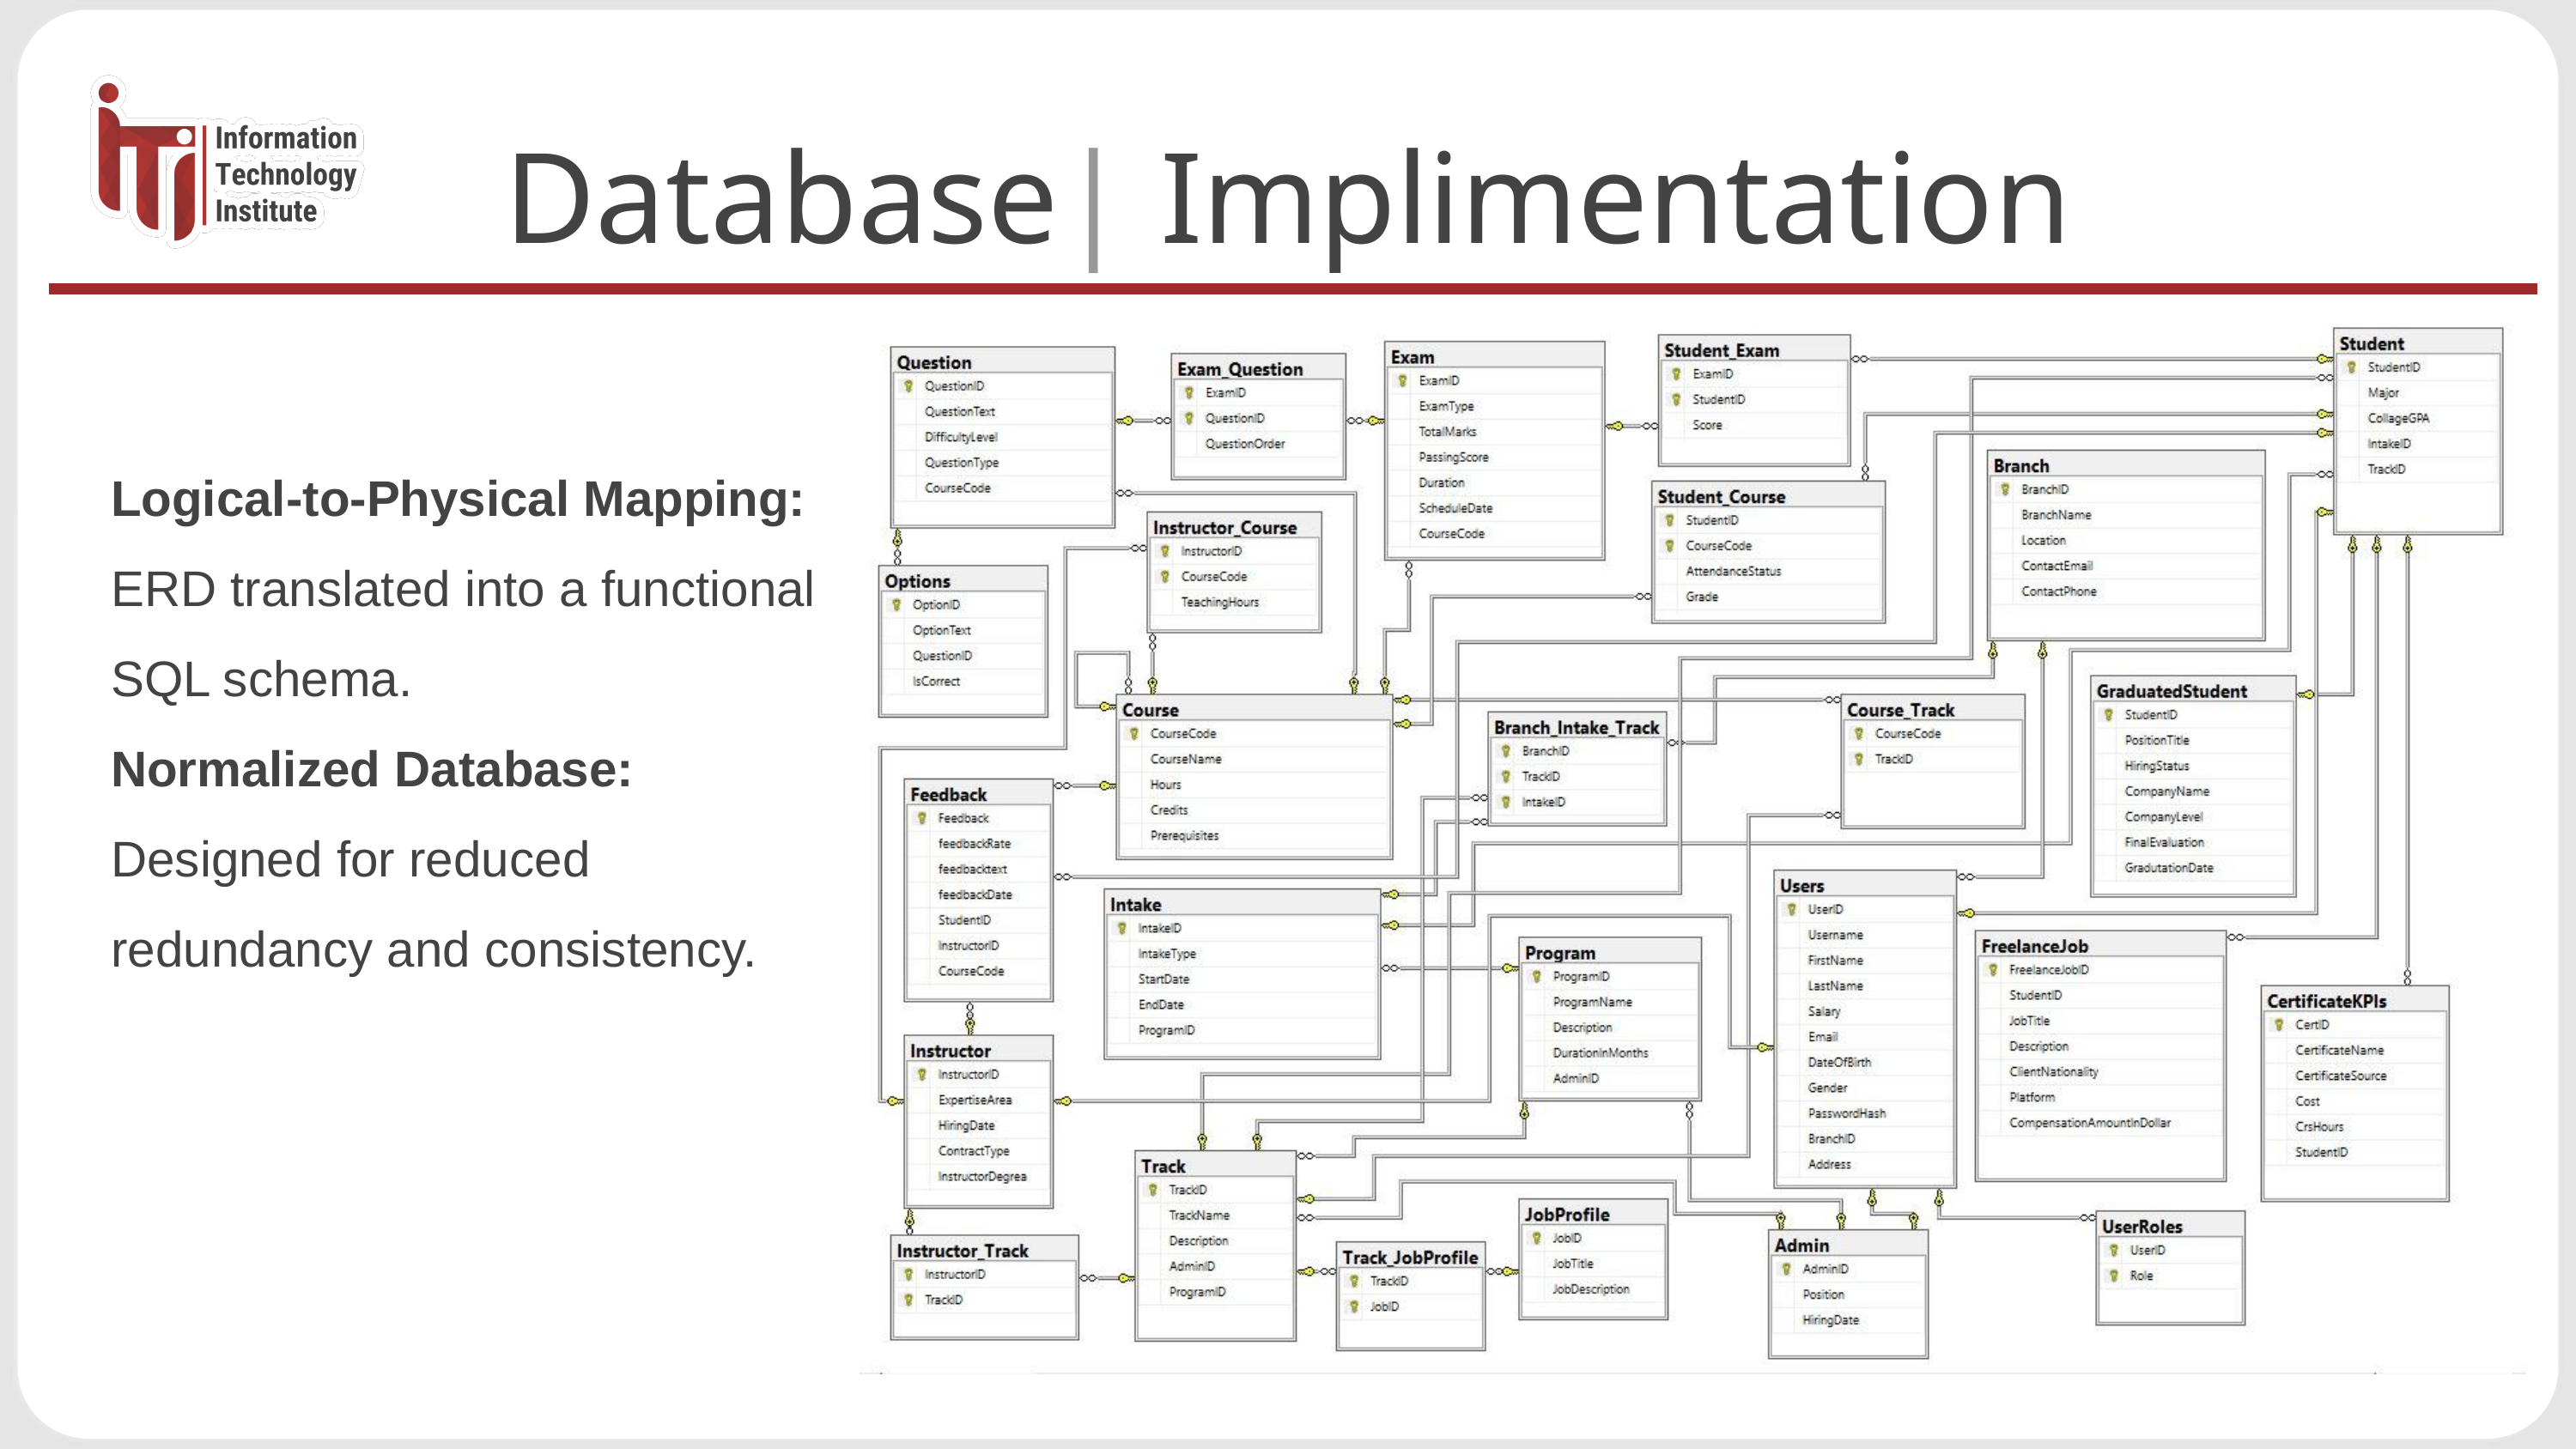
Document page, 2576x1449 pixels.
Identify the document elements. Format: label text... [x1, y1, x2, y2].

picture [85, 75, 370, 249]
text_box Logical-to-Physical Mapping: ERD translated into a functional SQL schema. Normalized Database: Designed for reduced redundancy and consistency. [98, 423, 854, 861]
picture [859, 324, 2526, 1374]
title Database| Implimentation [88, 75, 2488, 283]
text_box [17, 9, 2559, 1439]
